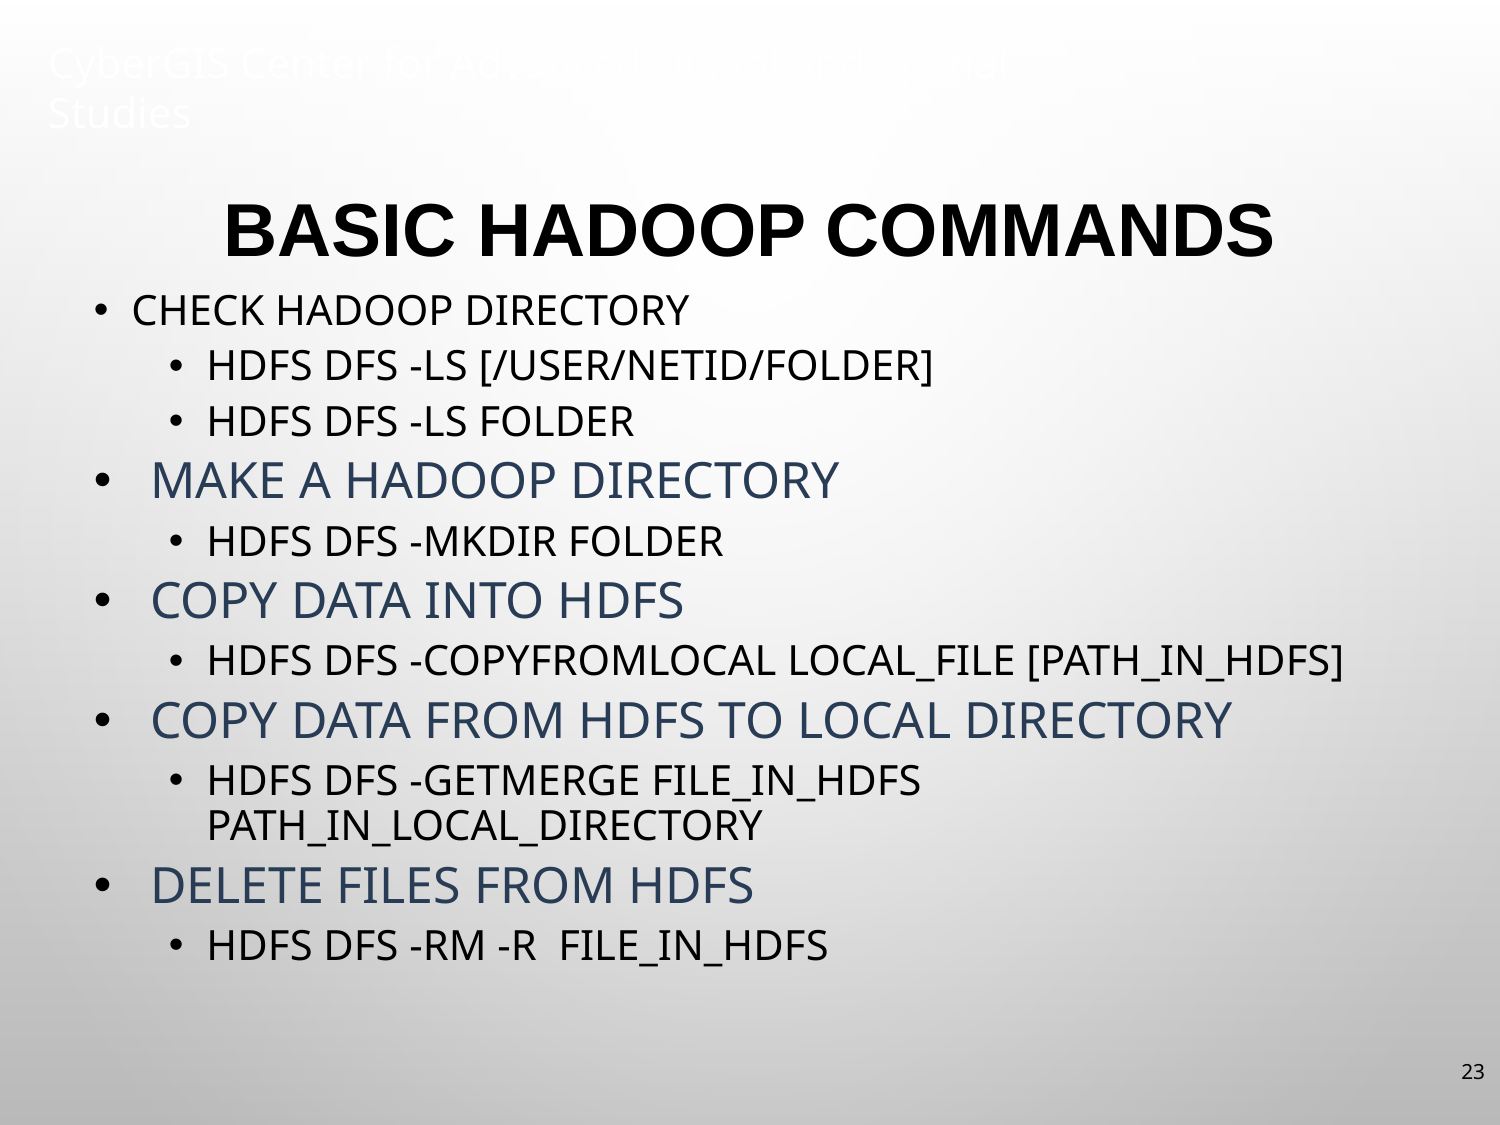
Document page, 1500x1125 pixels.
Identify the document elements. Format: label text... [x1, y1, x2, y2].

picture [0, 0, 1500, 1125]
list Check Hadoop directory hdfs dfs -ls [/user/netID/folder] hdfs dfs -ls folder Make a Hadoop directory hdfs dfs -mkdir folder Copy data into HDFS hdfs dfs -copyFromLocal local_file [path_in_HDFS] Copy data from HDFS to local directory hdfs dfs -getmerge file_in_HDFS path_in_local_directory Delete files from HDFS hdfs dfs -rm -r file_in_HDFS [78, 281, 1454, 1114]
slide_number 23 [1407, 1042, 1500, 1103]
title Basic Hadoop Commands [112, 101, 1388, 281]
